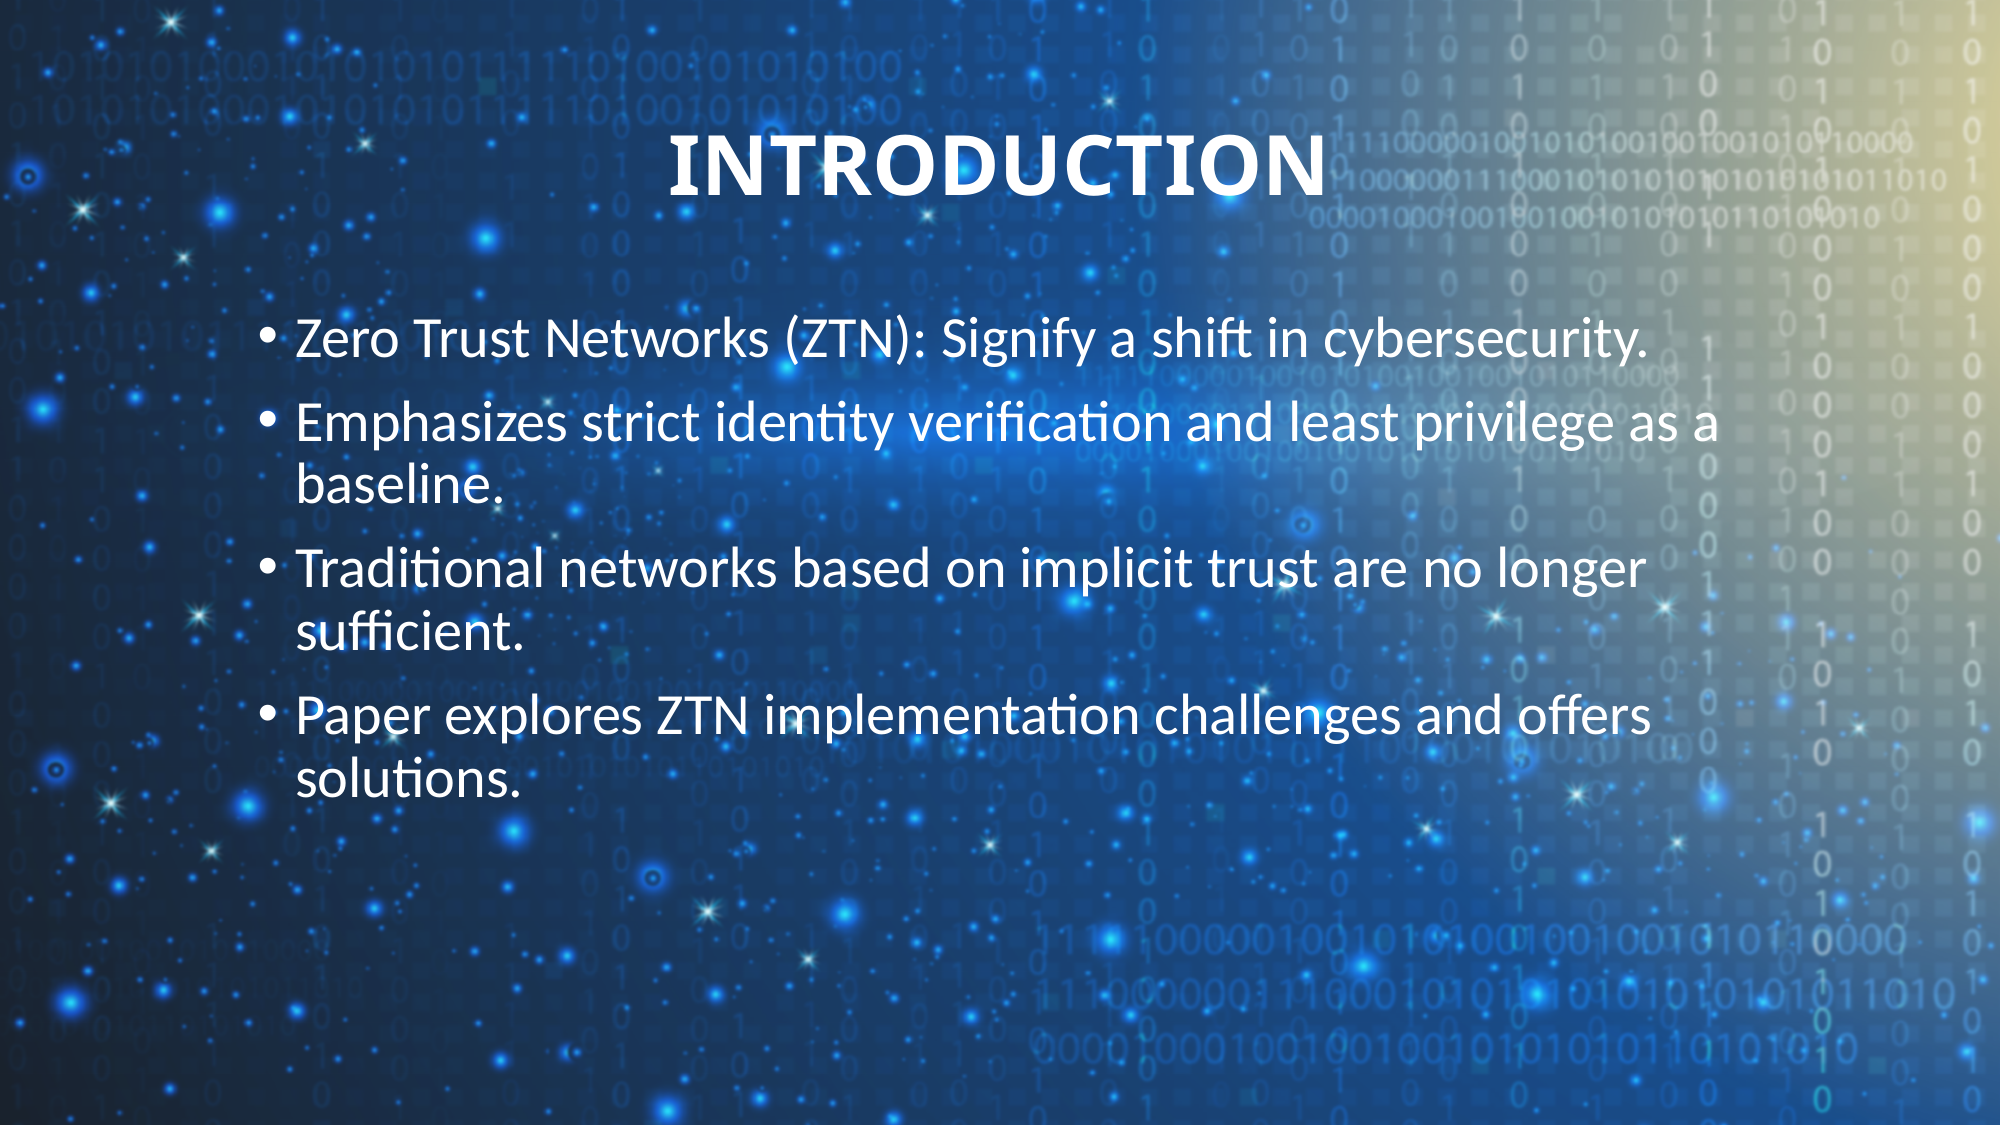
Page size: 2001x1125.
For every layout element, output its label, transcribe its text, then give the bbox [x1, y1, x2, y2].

list Zero Trust Networks (ZTN): Signify a shift in cybersecurity. Emphasizes strict identity verification and least privilege as a baseline. Traditional networks based on implicit trust are no longer sufficient. Paper explores ZTN implementation challenges and offers solutions. [242, 299, 1830, 1014]
title Introduction [137, 59, 1863, 278]
